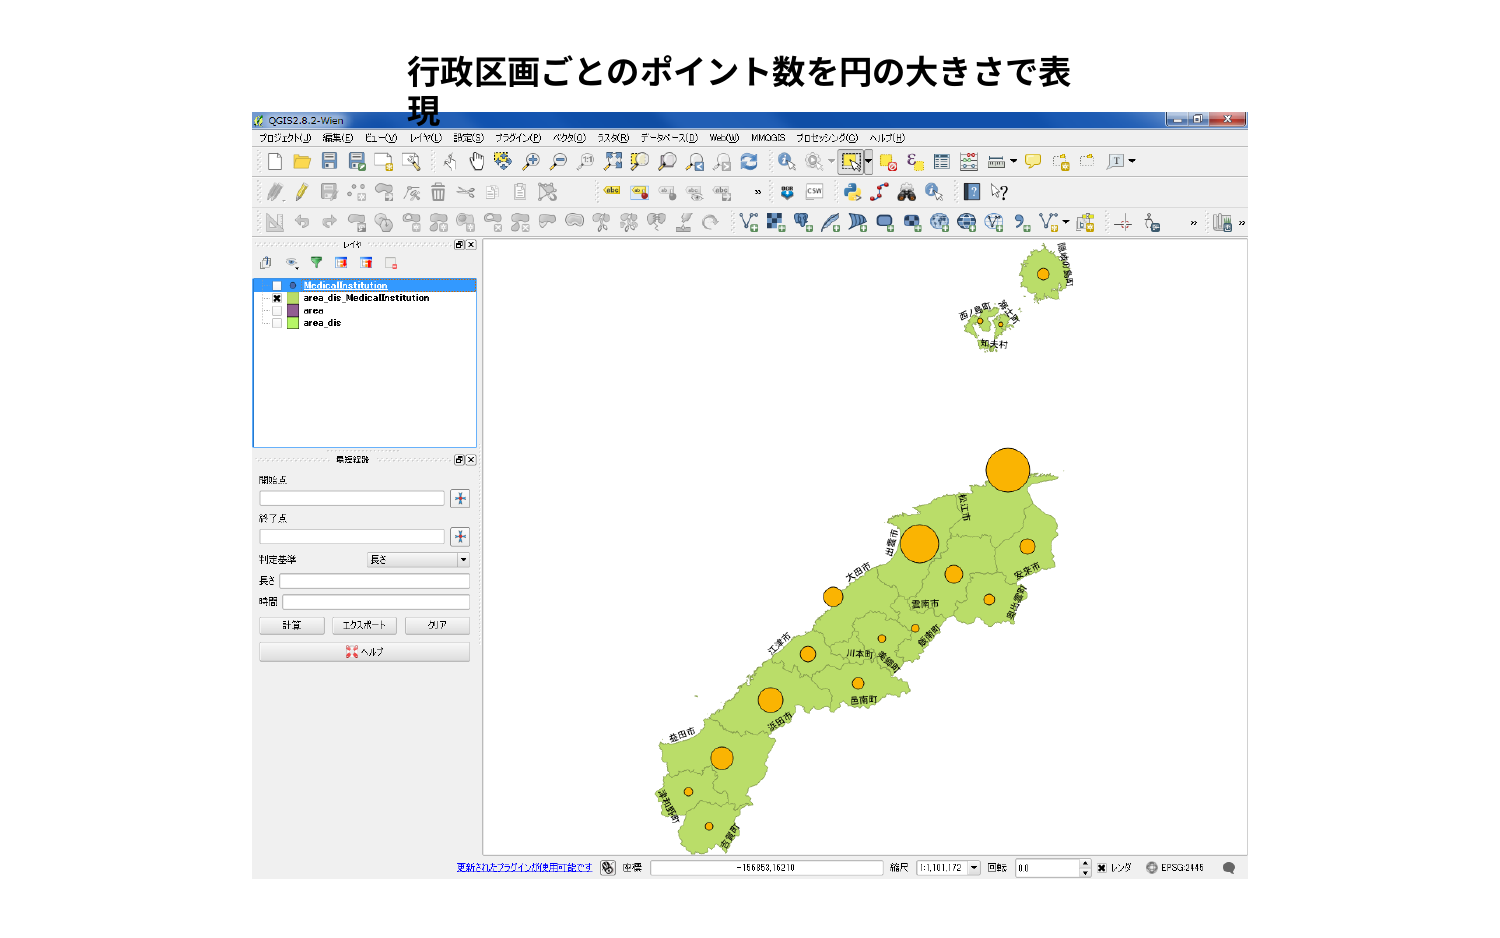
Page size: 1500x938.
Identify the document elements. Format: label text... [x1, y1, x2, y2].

text_box 行政区画ごとのポイント数を円の大きさで表現 [392, 43, 1107, 112]
picture [252, 112, 1248, 879]
